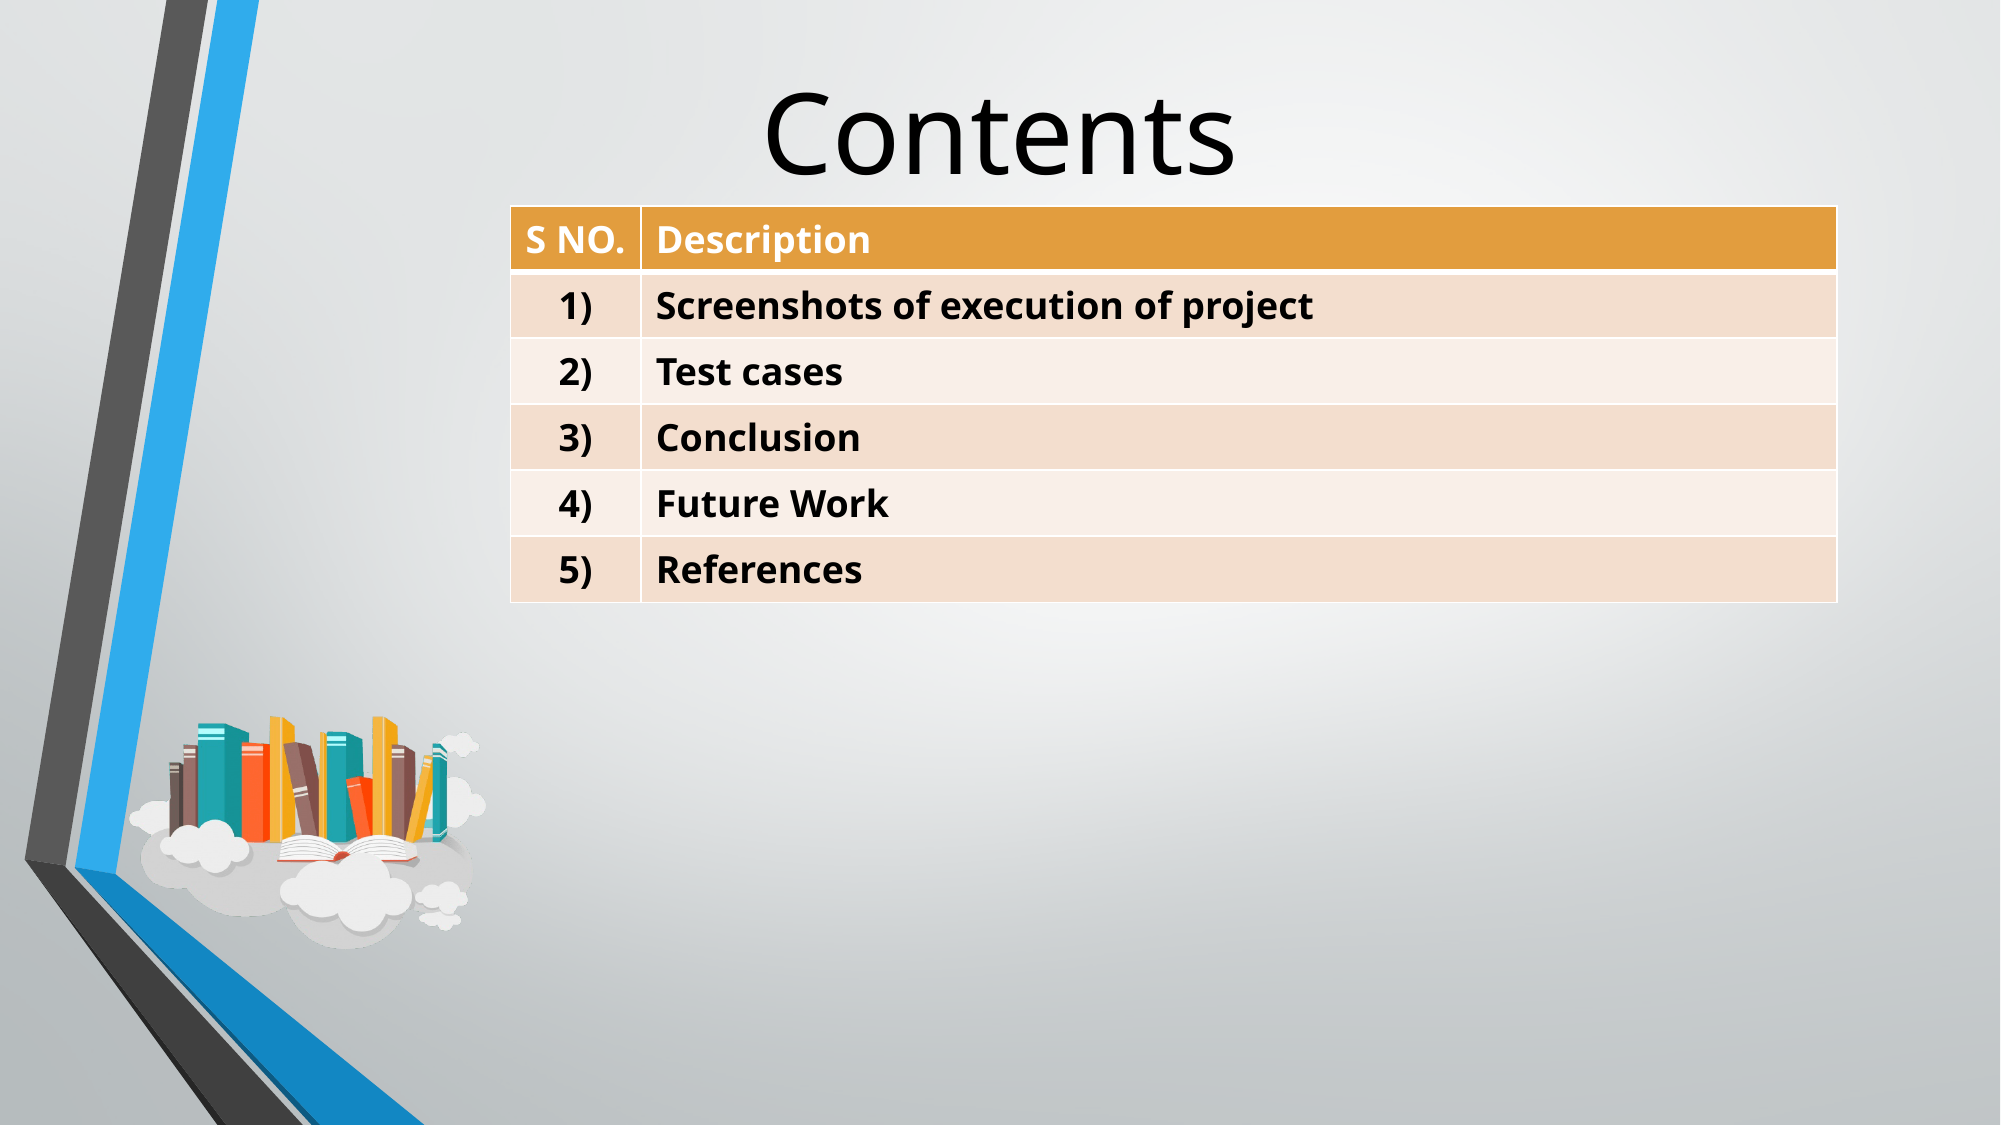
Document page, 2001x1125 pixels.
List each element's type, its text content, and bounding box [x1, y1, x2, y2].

table_cell 1) [511, 275, 640, 337]
table_cell 3) [511, 405, 640, 469]
table_cell Conclusion [642, 405, 1836, 469]
text_box Contents [684, 54, 1316, 205]
table_cell Test cases [642, 339, 1836, 403]
table_header Description [642, 207, 1836, 269]
table_cell Future Work [642, 471, 1836, 535]
table_cell References [642, 537, 1836, 602]
table_header S NO. [511, 207, 640, 269]
picture [107, 680, 511, 979]
table_cell 4) [511, 471, 640, 535]
table_cell 2) [511, 339, 640, 403]
table_cell Screenshots of execution of project [642, 275, 1836, 337]
table_cell 5) [511, 537, 640, 602]
